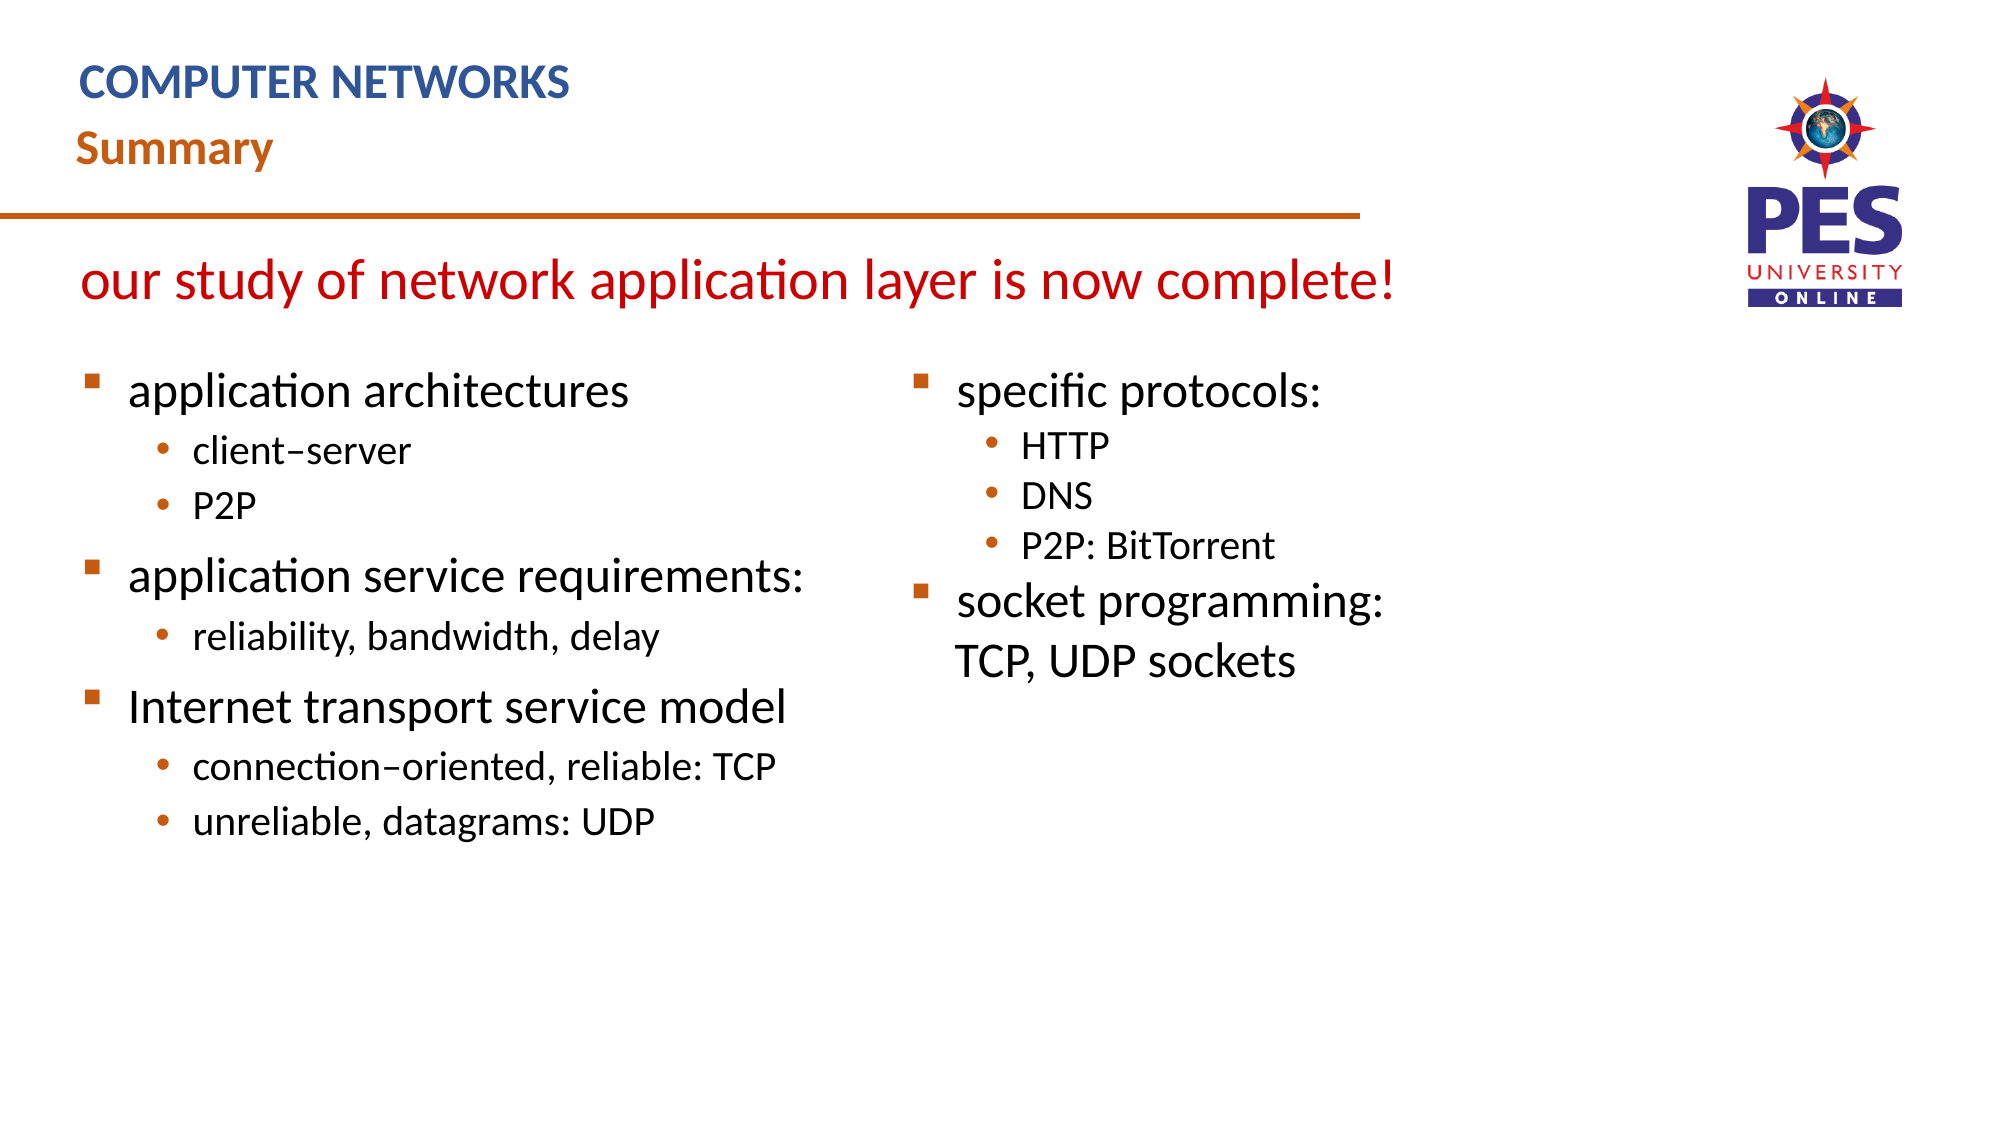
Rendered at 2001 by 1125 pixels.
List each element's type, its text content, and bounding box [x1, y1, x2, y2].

text_box our study of network application layer is now complete! [43, 241, 1719, 353]
text_box specific protocols: HTTP DNS P2P: BitTorrent socket programming: TCP, UDP sockets [894, 350, 1658, 954]
text_box COMPUTER NETWORKS [64, 41, 1295, 106]
text_box Summary [60, 106, 1374, 182]
list application architectures client–server P2P application service requirements: reliability, bandwidth, delay Internet transport service model connection–oriented, reliable: TCP unreliable, datagrams: UDP [65, 356, 829, 1045]
picture [1748, 76, 1902, 307]
